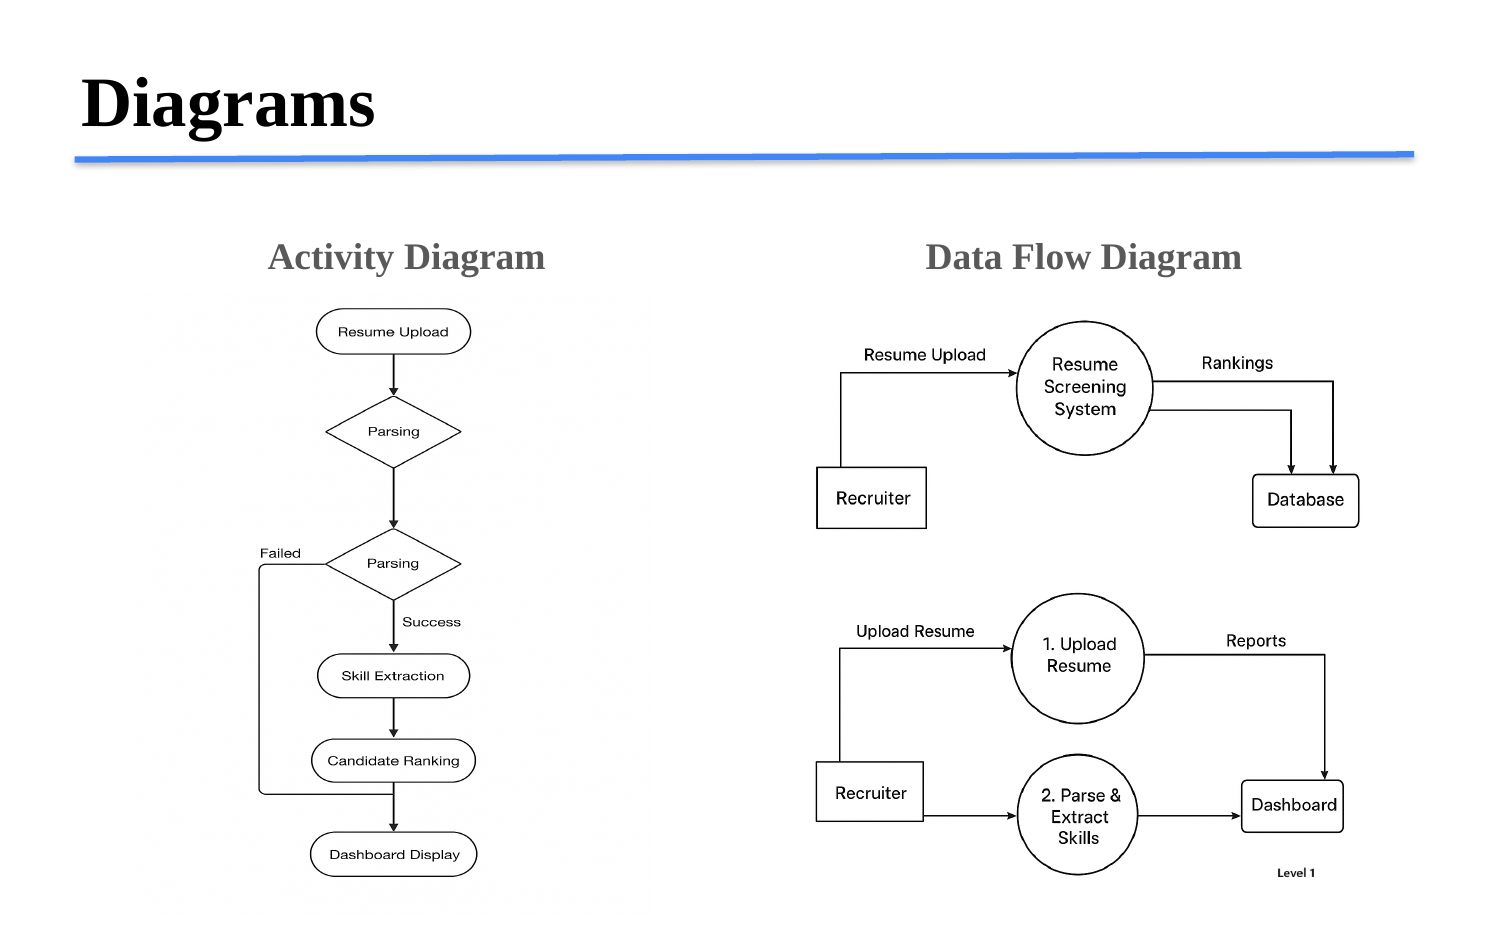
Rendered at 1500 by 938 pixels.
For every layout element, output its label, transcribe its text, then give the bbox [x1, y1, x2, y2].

text_box Diagrams [66, 49, 1500, 157]
picture [810, 293, 1361, 890]
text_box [74, 154, 1415, 160]
list Data Flow Diagram [792, 210, 1449, 833]
picture [135, 293, 652, 917]
list Activity Diagram [51, 210, 708, 833]
